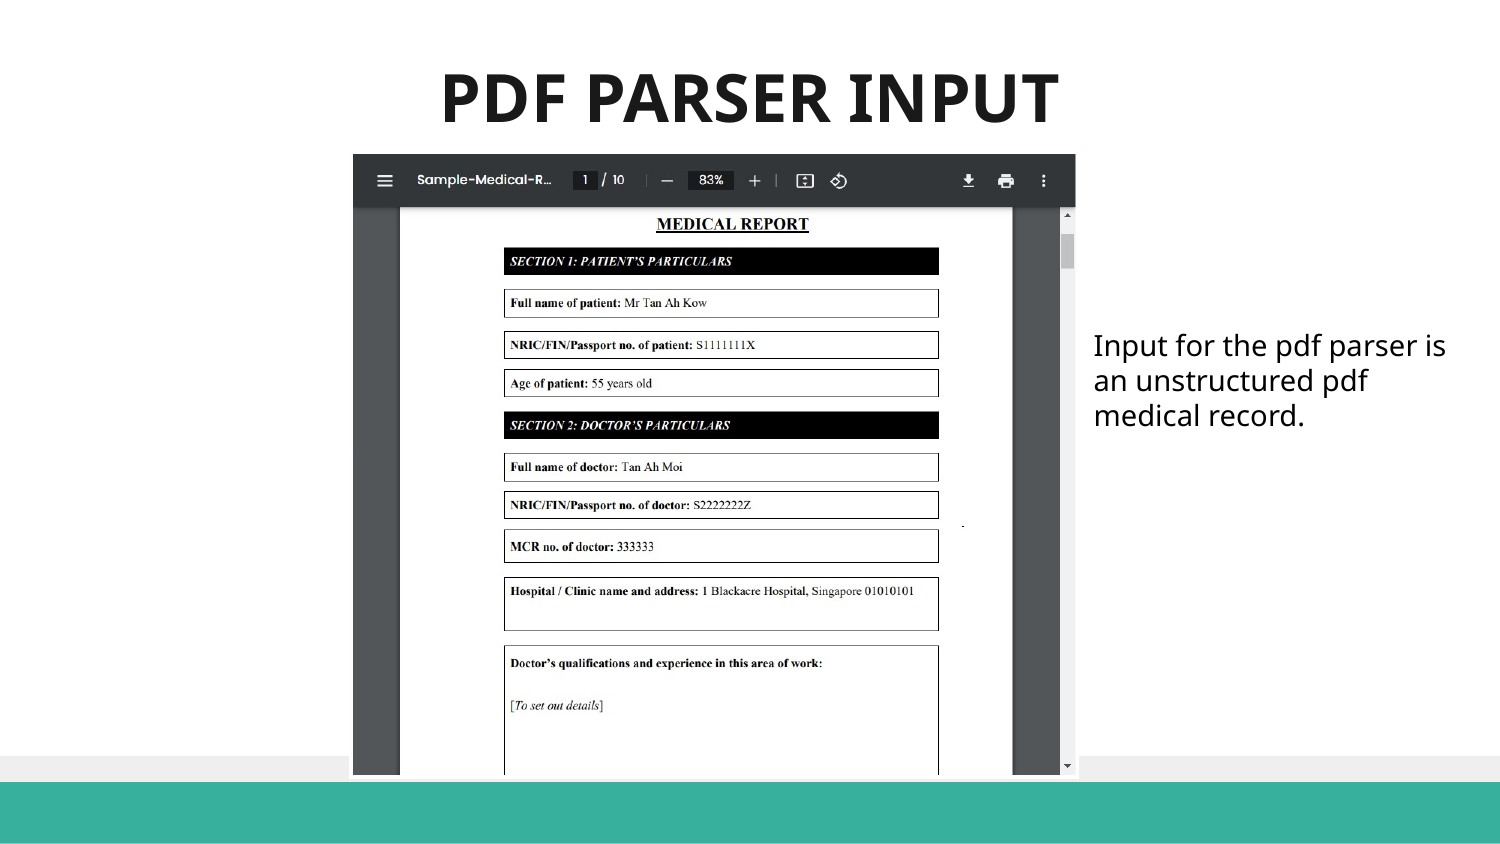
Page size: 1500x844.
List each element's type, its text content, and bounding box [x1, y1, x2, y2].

title PDF PARSER INPUT [0, 40, 1500, 140]
picture [348, 150, 1079, 779]
text_box Input for the pdf parser is an unstructured pdf medical record. [1083, 319, 1486, 440]
